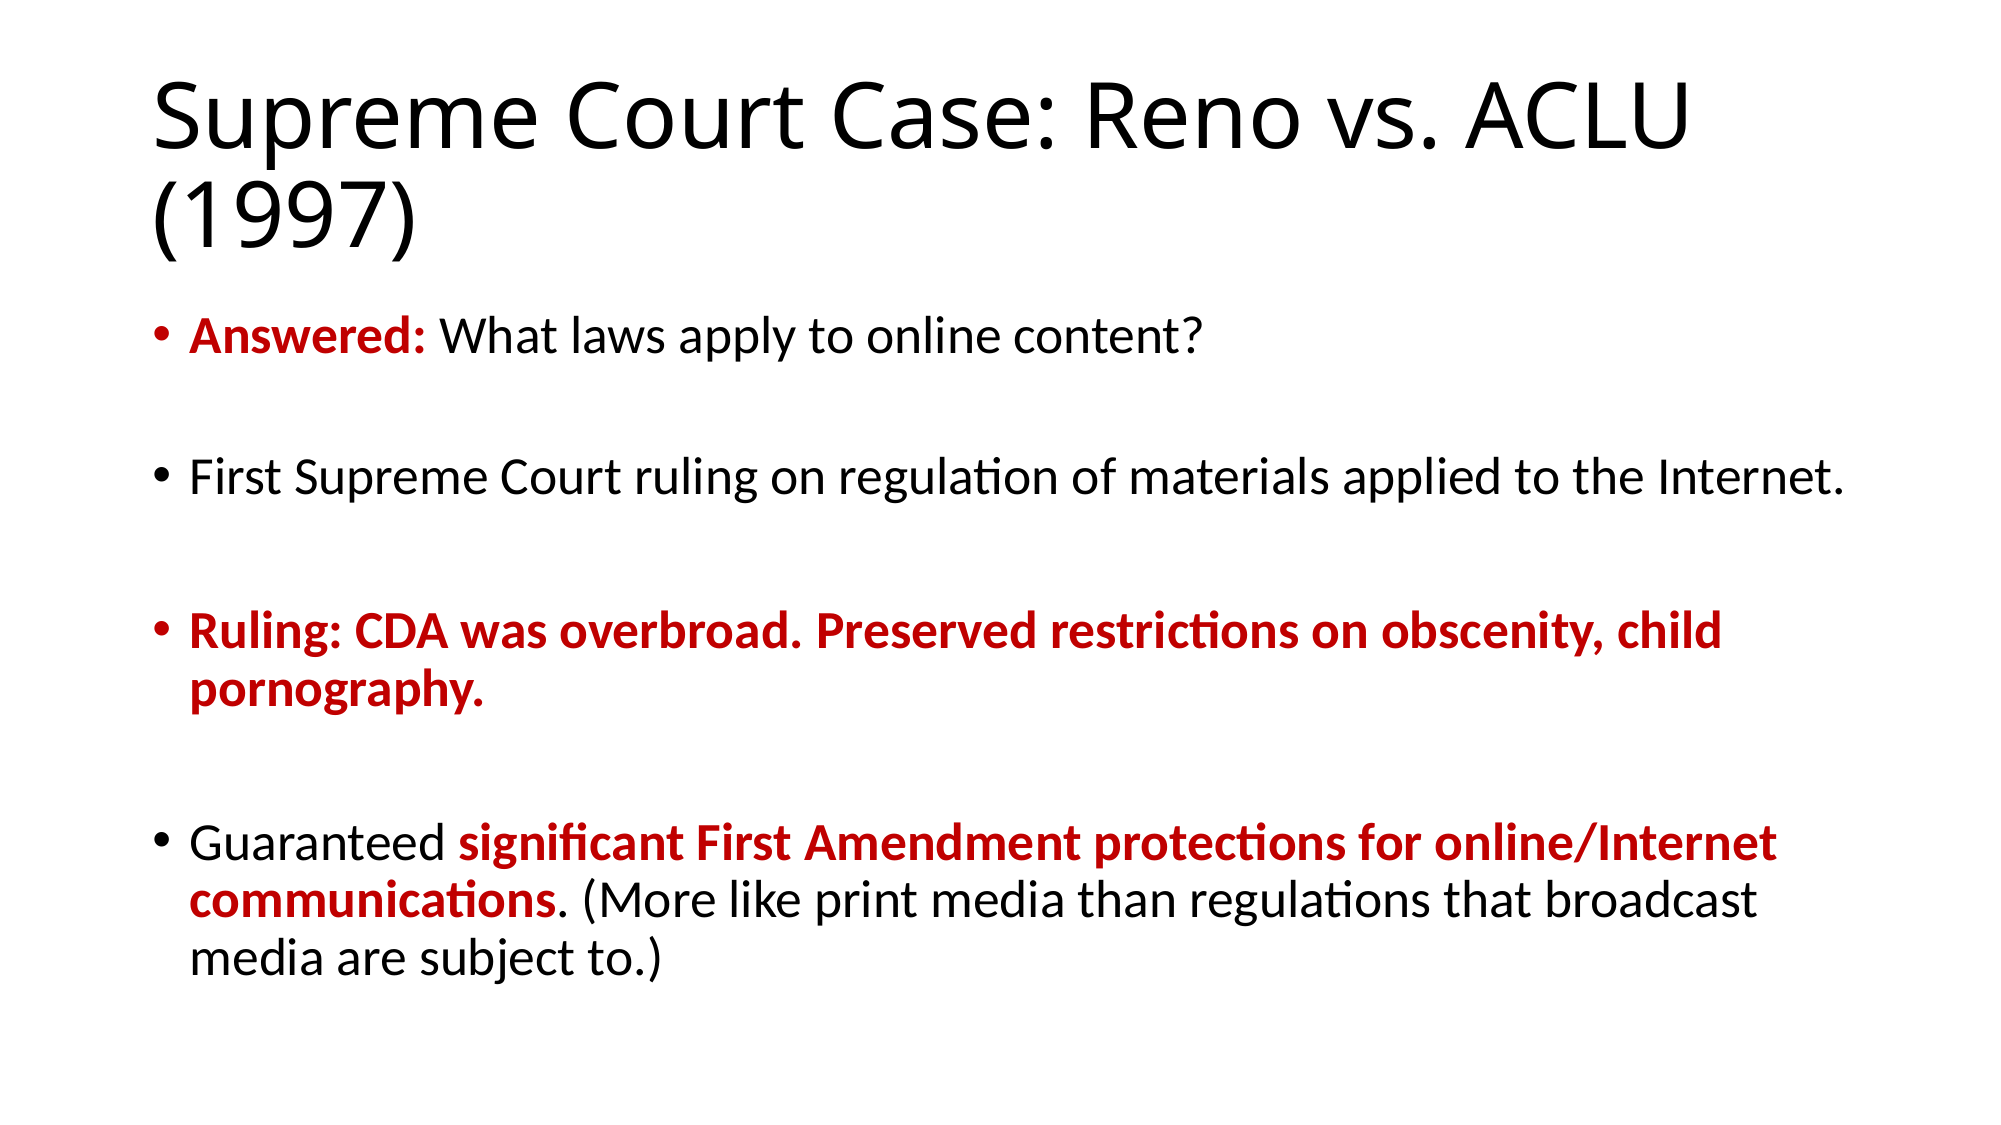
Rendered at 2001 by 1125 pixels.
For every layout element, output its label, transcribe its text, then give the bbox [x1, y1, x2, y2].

list Answered: What laws apply to online content? First Supreme Court ruling on regulation of materials applied to the Internet. Ruling: CDA was overbroad. Preserved restrictions on obscenity, child pornography. Guaranteed significant First Amendment protections for online/Internet communications. (More like print media than regulations that broadcast media are subject to.) [137, 299, 1863, 1014]
title Supreme Court Case: Reno vs. ACLU (1997) [137, 59, 1863, 278]
